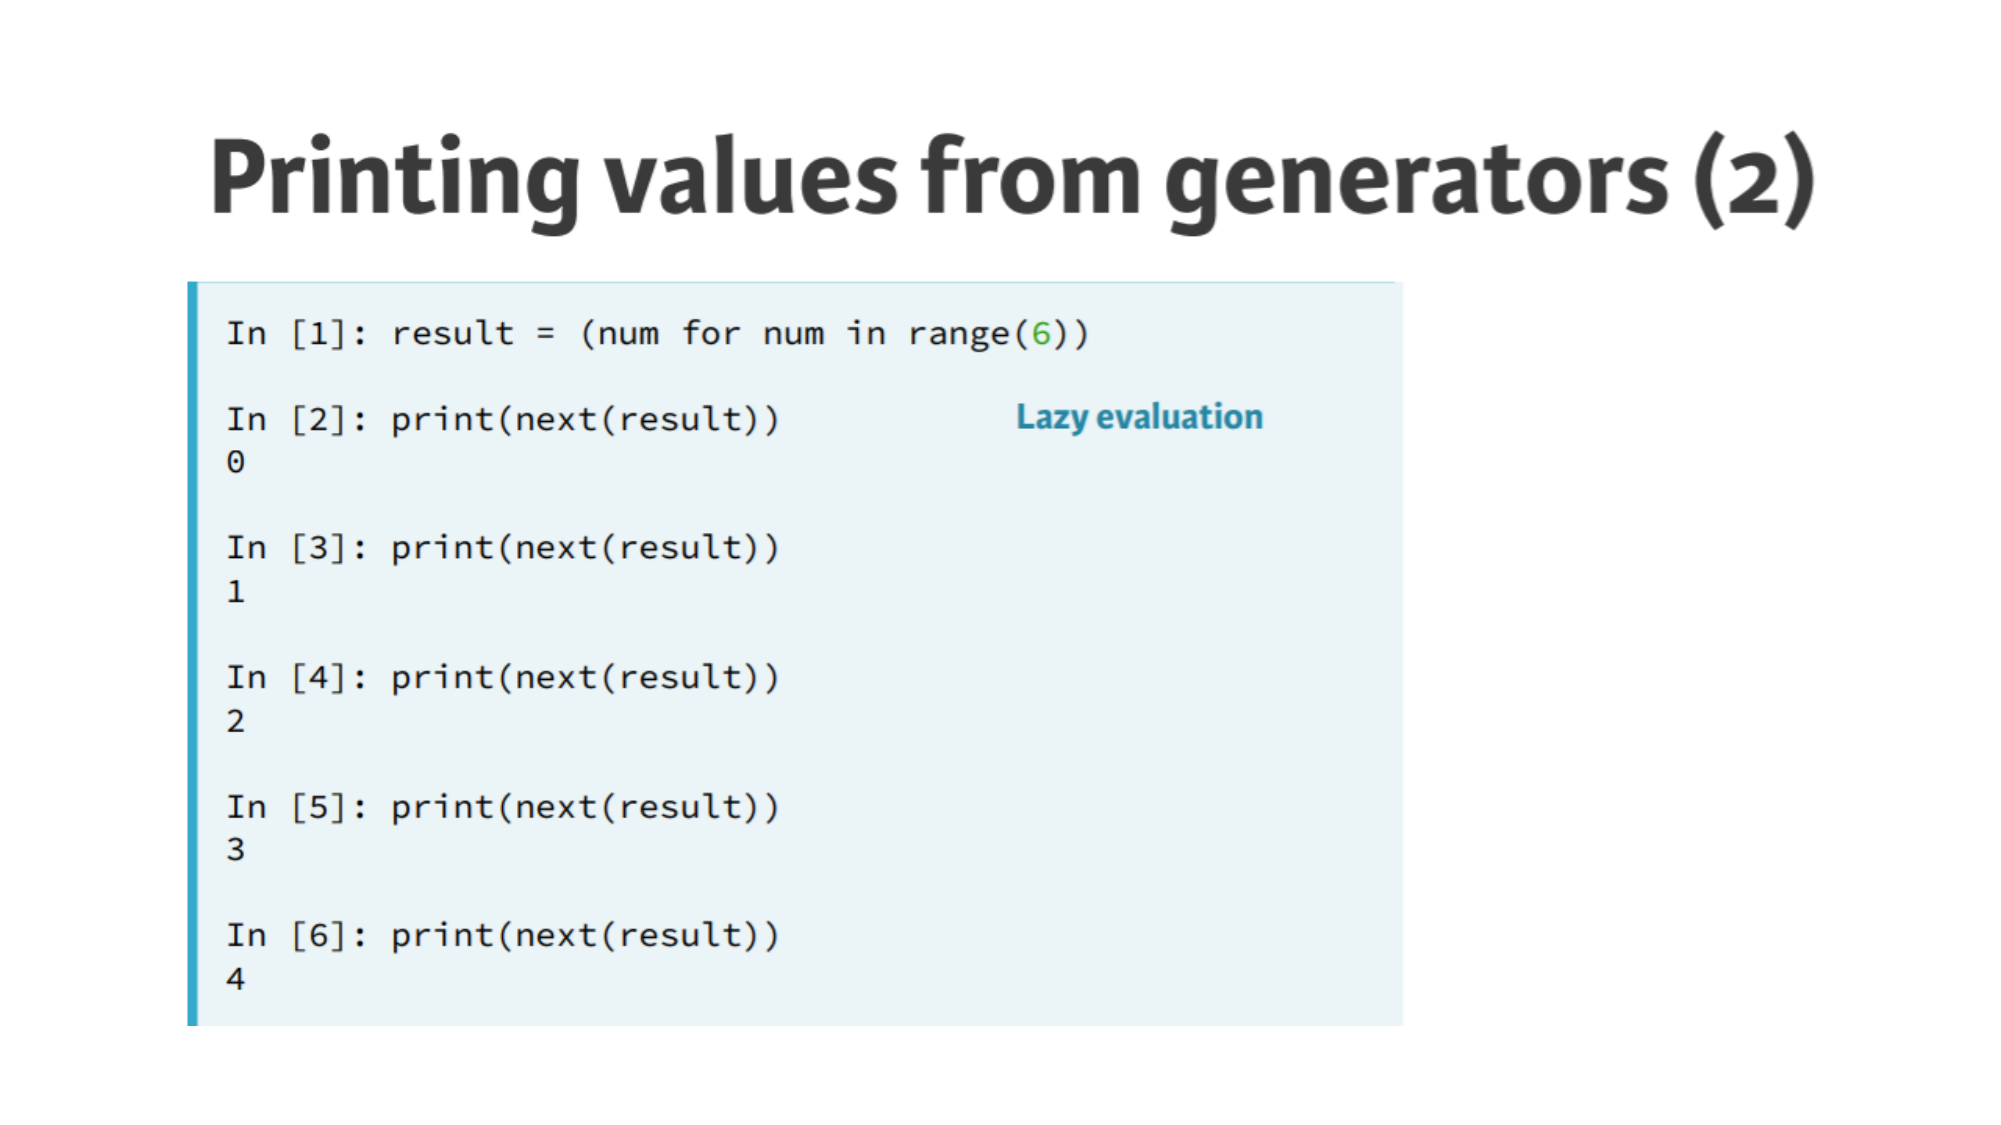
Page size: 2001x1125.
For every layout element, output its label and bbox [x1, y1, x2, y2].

picture [158, 99, 1842, 1026]
